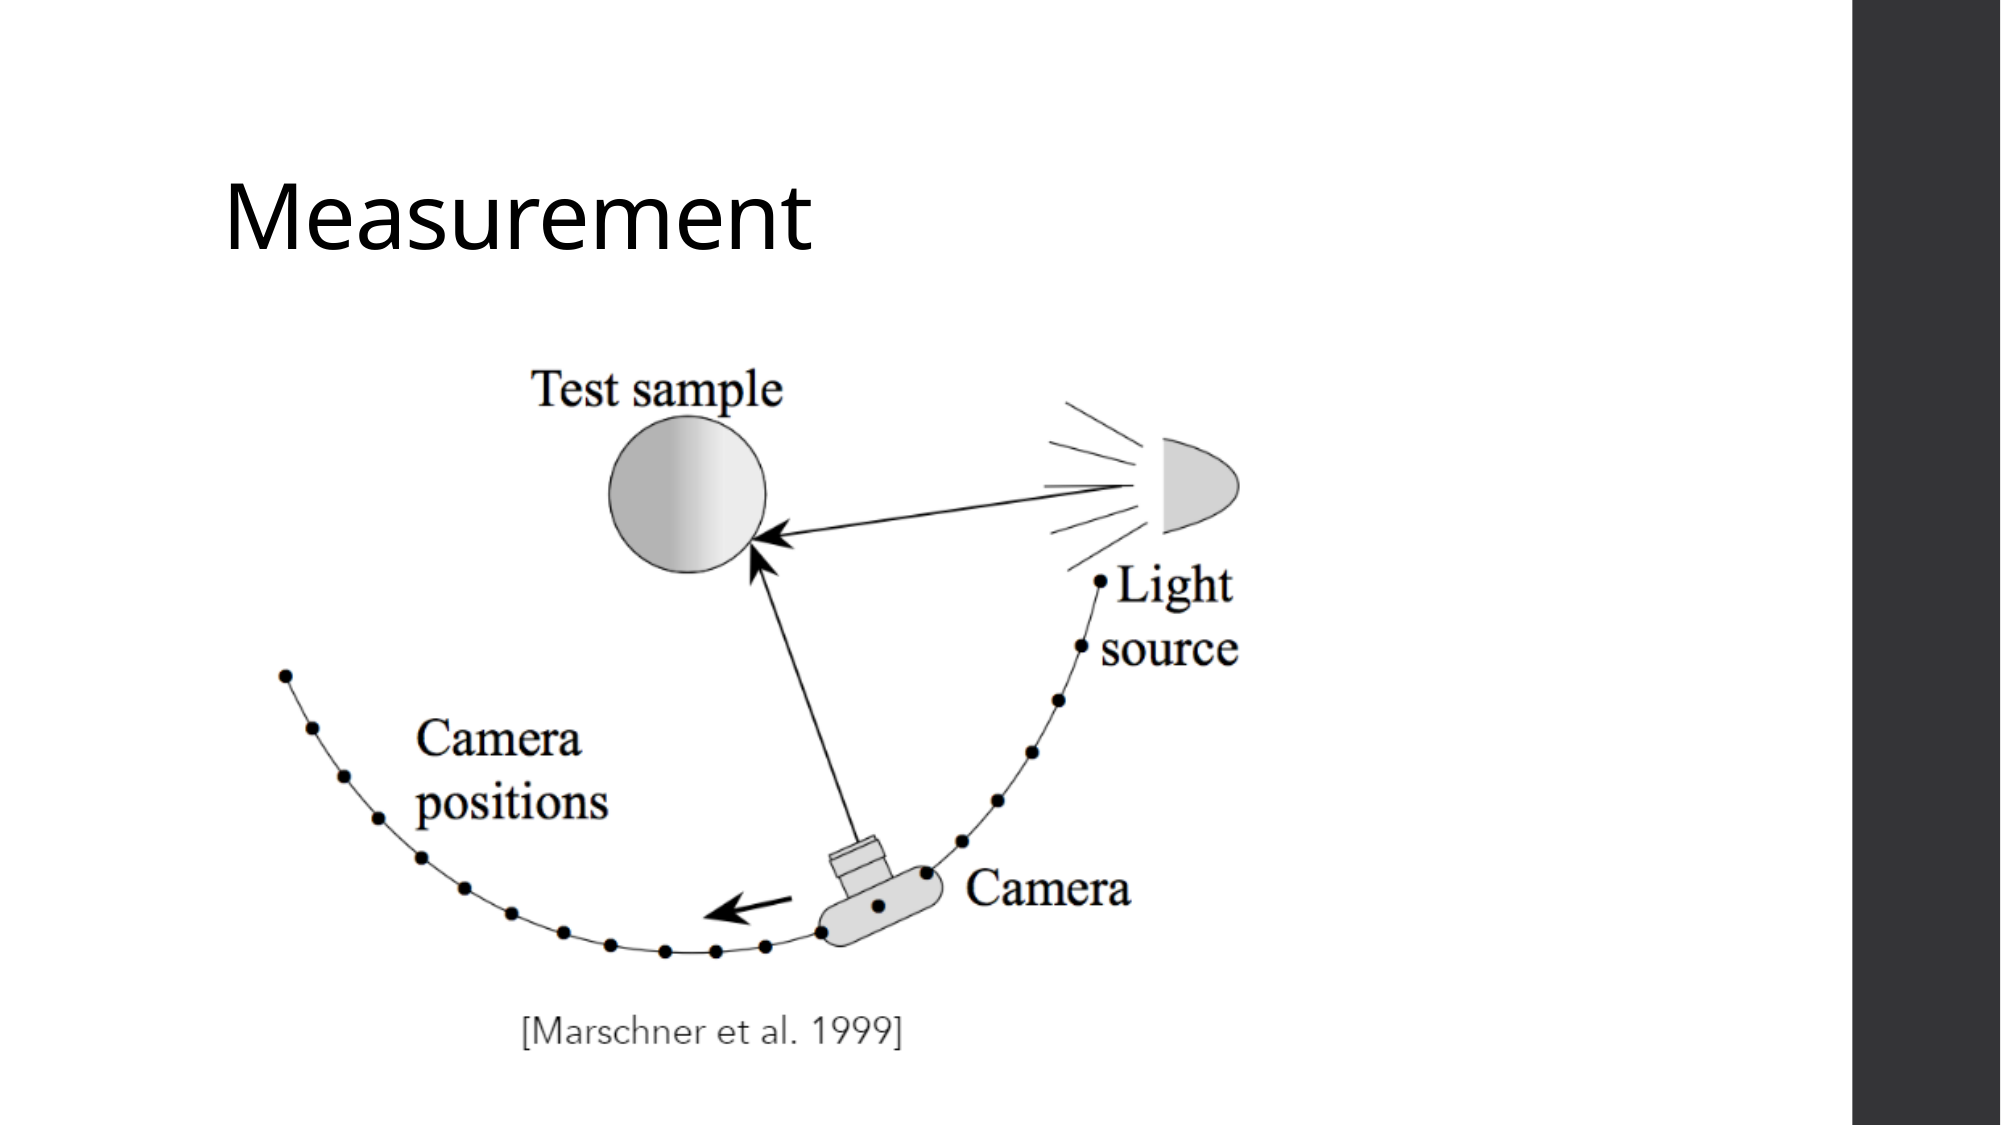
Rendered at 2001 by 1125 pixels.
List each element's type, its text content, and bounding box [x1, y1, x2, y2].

title Measurement [206, 60, 1797, 278]
picture [206, 345, 1293, 1066]
